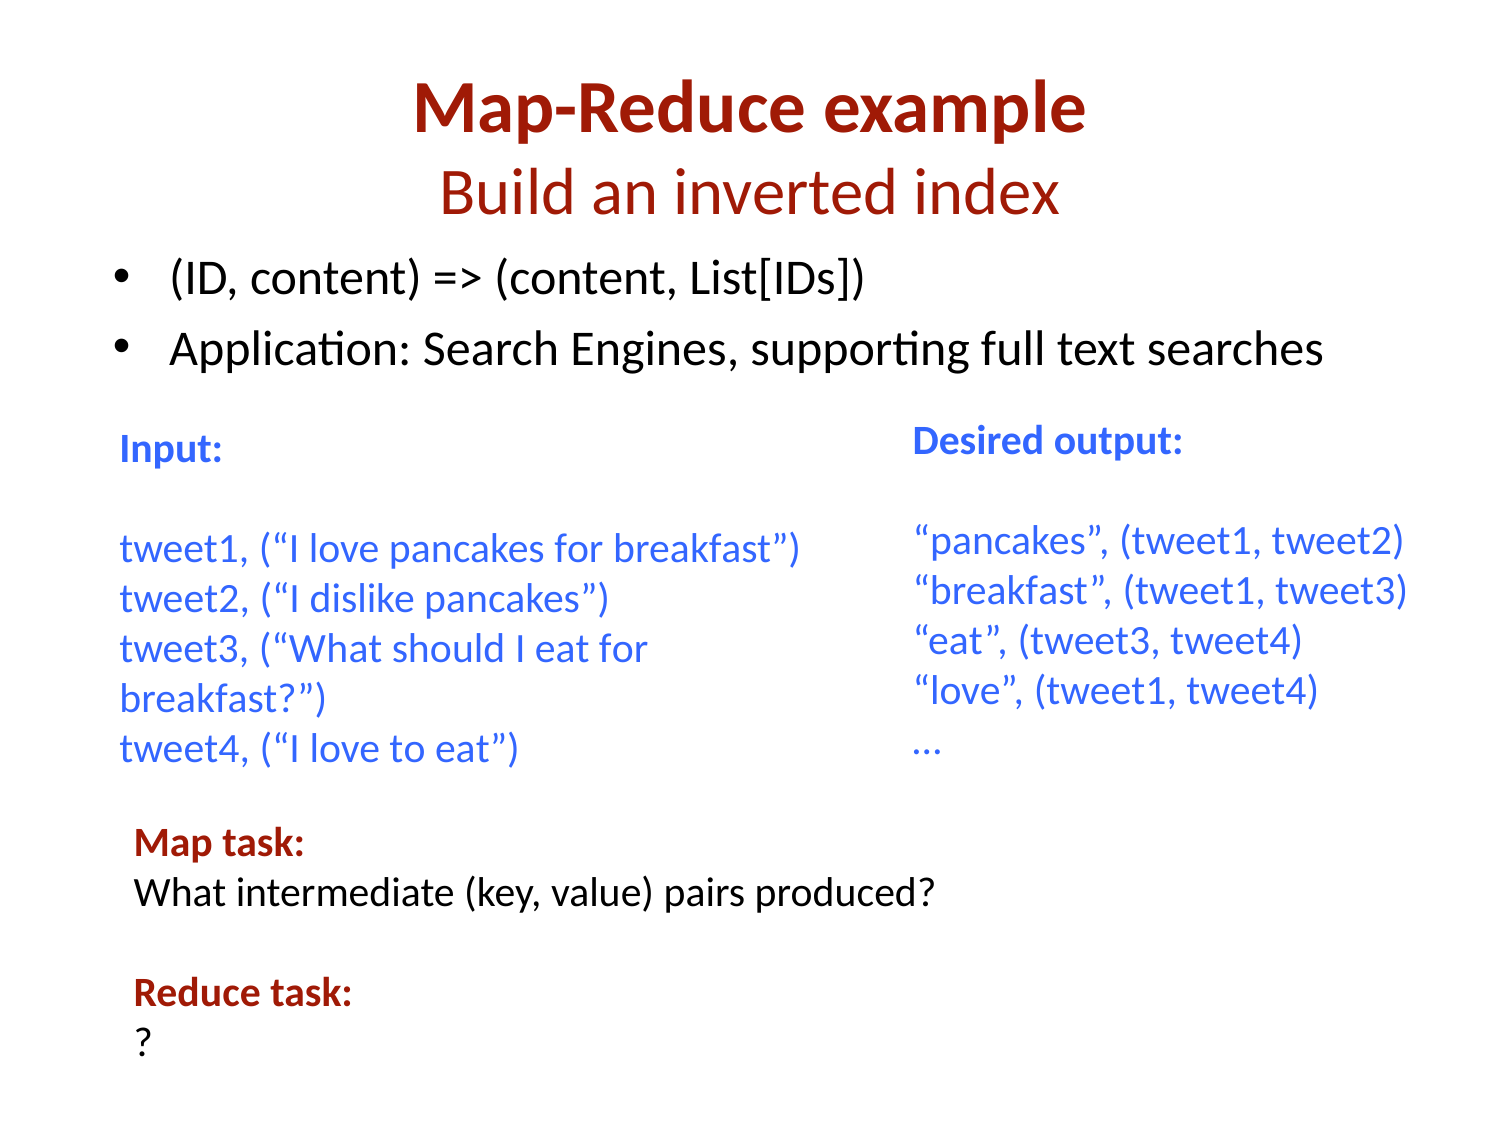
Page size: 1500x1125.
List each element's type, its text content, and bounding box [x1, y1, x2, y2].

list (ID, content) => (content, List[IDs]) Application: Search Engines, supporting full text searches [97, 237, 1386, 413]
text_box Map-Reduce example Build an inverted index [112, 50, 1388, 238]
text_box Desired output: “pancakes”, (tweet1, tweet2) “breakfast”, (tweet1, tweet3) “eat”, (tweet3, tweet4) “love”, (tweet1, tweet4) … [912, 412, 1500, 763]
text_box Input: tweet1, (“I love pancakes for breakfast”) tweet2, (“I dislike pancakes”) tweet3, (“What should I eat for breakfast?”) tweet4, (“I love to eat”) [119, 420, 913, 771]
text_box Map task: What intermediate (key, value) pairs produced? Reduce task: ? [118, 807, 1382, 1072]
